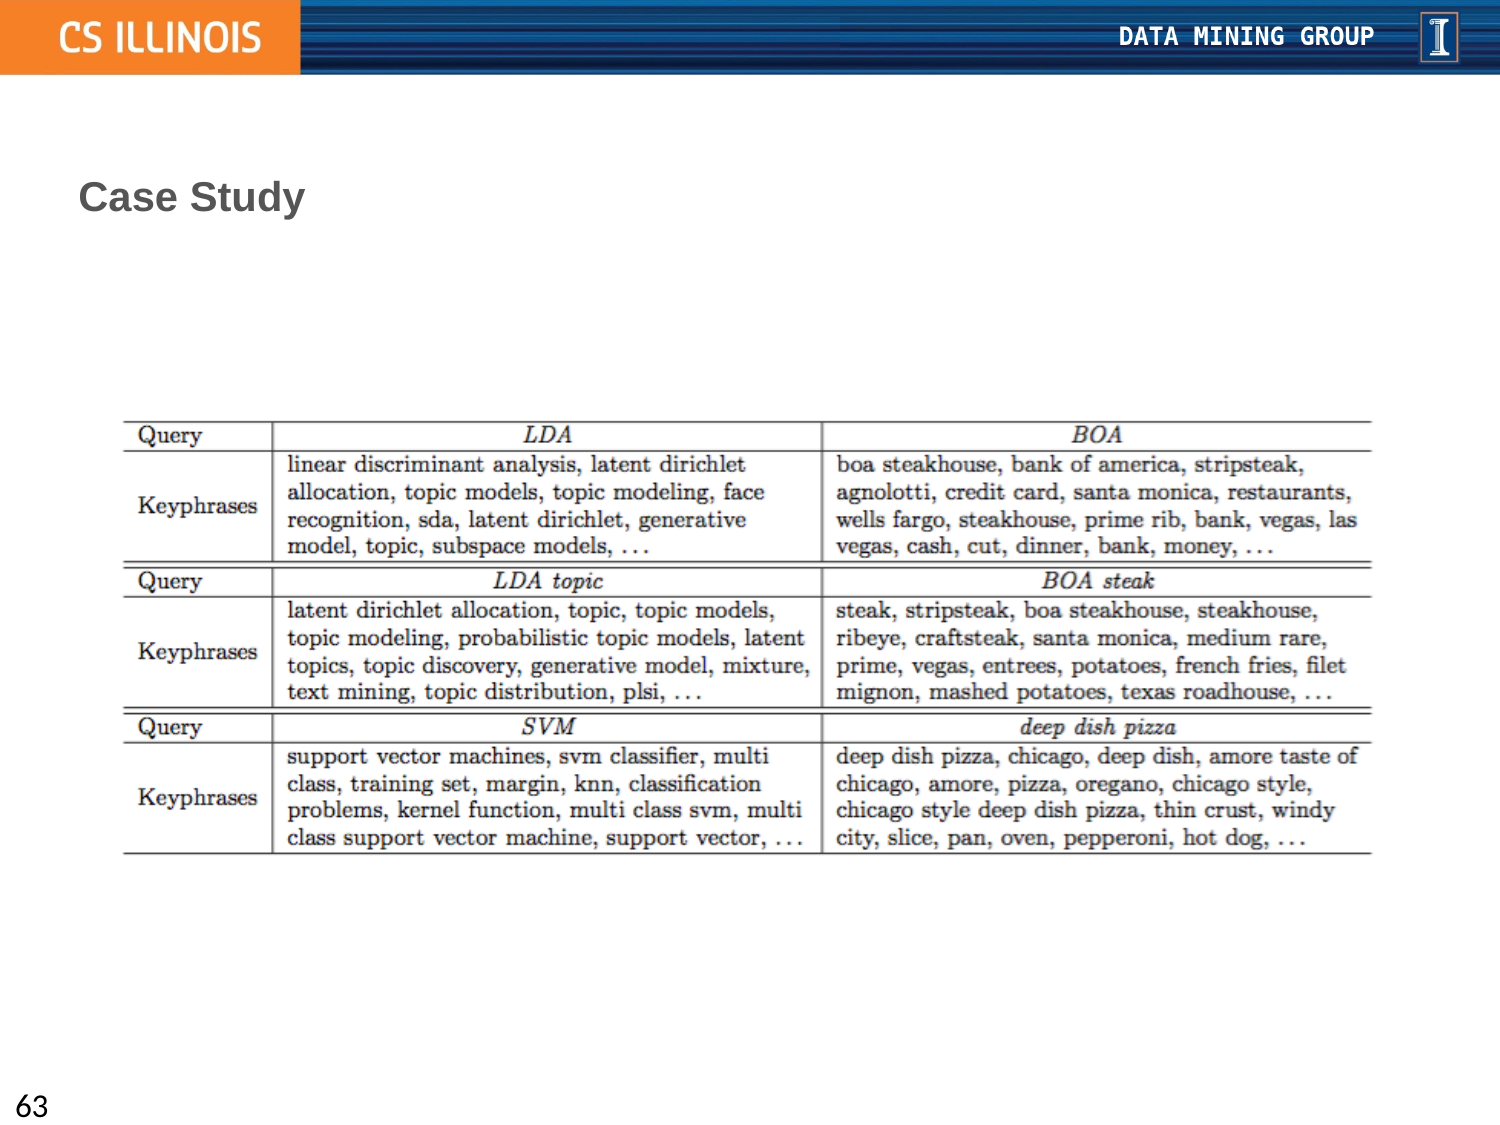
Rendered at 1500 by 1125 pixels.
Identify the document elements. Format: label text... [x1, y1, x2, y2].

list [102, 406, 1398, 860]
text_box Case Study [63, 162, 321, 228]
picture [0, 0, 1500, 1125]
